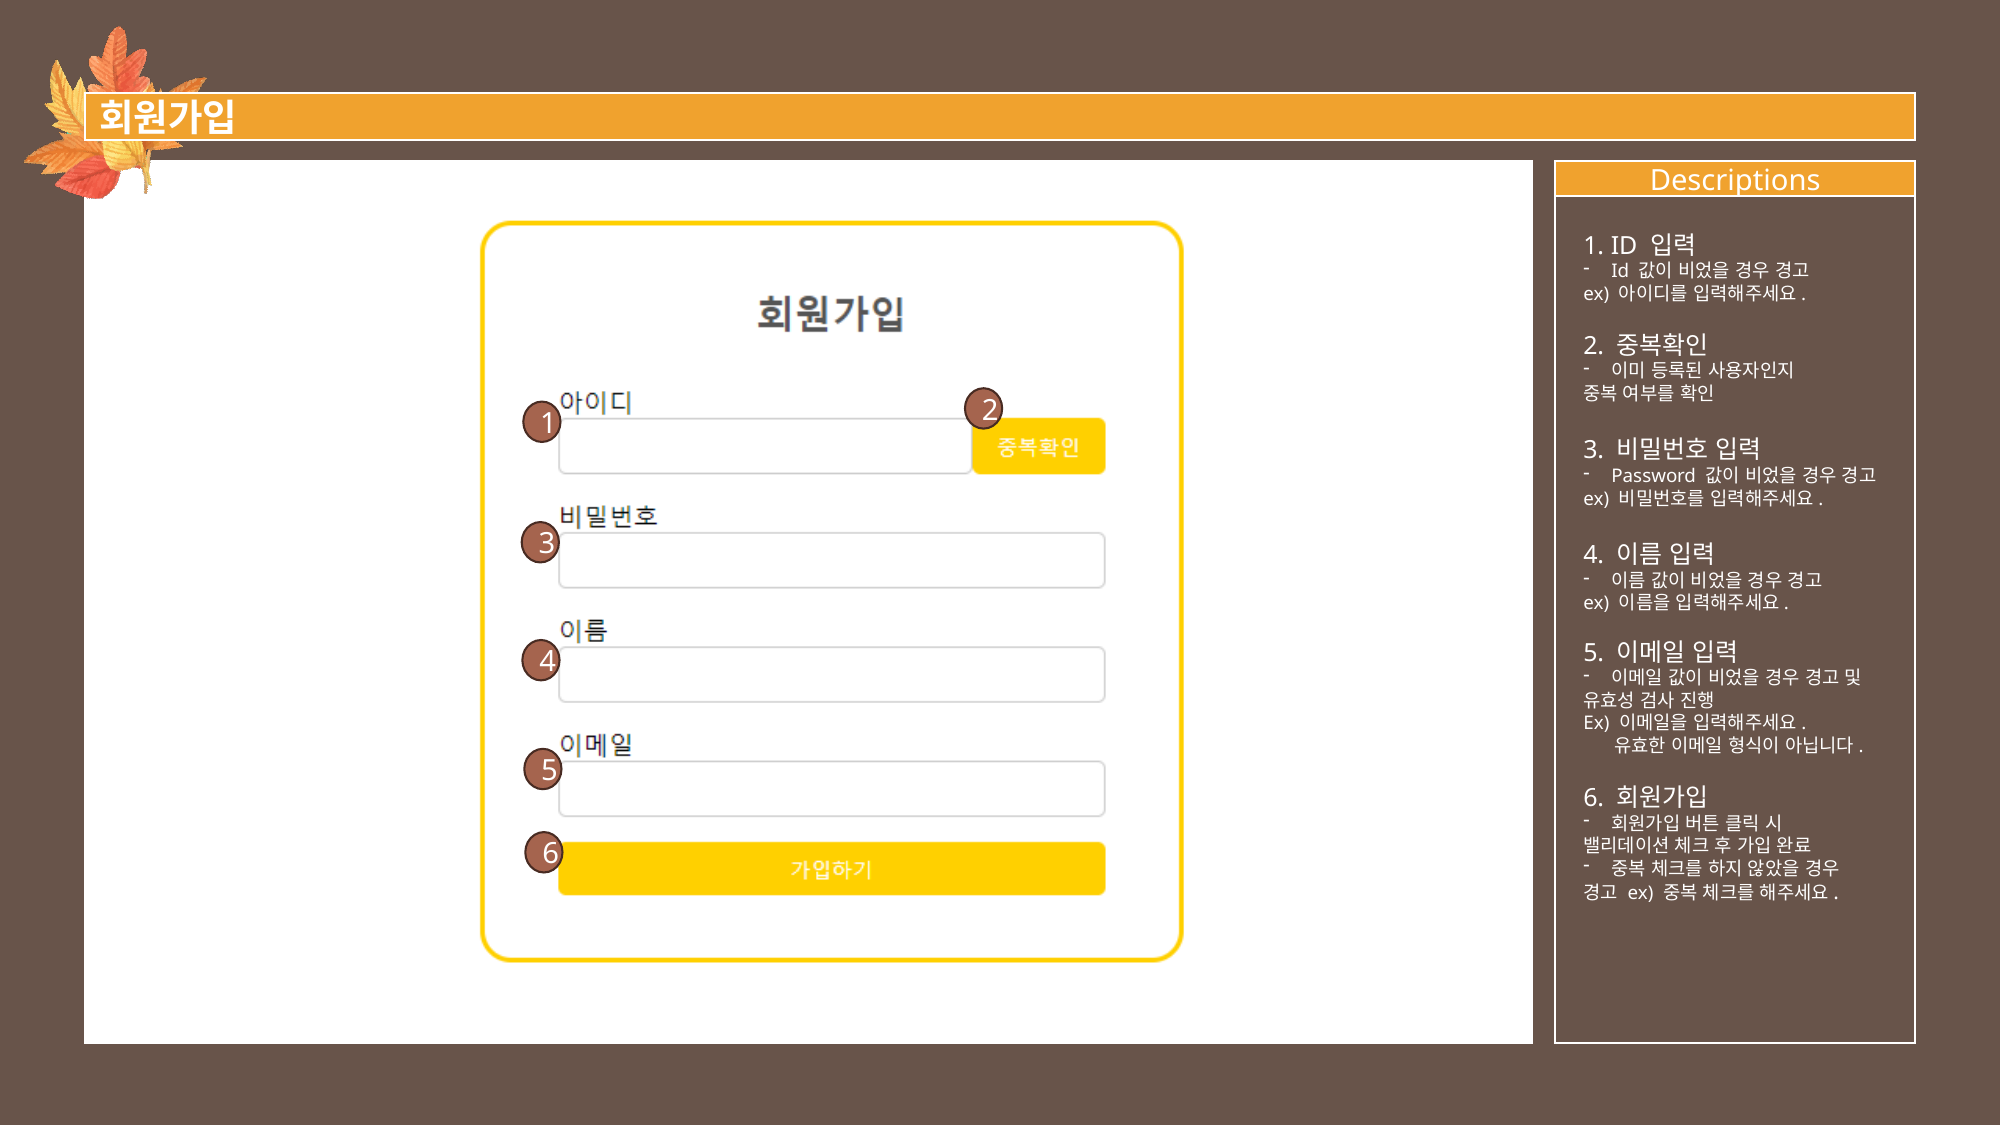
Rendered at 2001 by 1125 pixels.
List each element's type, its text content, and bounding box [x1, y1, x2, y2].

text_box 회원가입 [272, 92, 1916, 141]
picture [0, 0, 323, 344]
text_box [84, 160, 1533, 1044]
text_box 1. ID 입력 Id 값이 비었을 경우 경고 ex) 아이디를 입력해주세요. 2. 중복확인 이미 등록된 사용자인지 중복 여부를 확인 3. 비밀번호 입력 Password 값이 비었을 경우 경고 ex) 비밀번호를 입력해주세요. 4. 이름 입력 이름 값이 비었을 경우 경고 ex) 이름을 입력해주세요. 5. 이메일 입력 이메일 값이 비었을 경우 경고 및 유효성 검사 진행 Ex) 이메일을 입력해주세요. 유효한 이메일 형식이 아닙니다. 6. 회원가입 회원가입 버튼 클릭 시 밸리데이션 체크 후 가입 완료 중복 체크를 하지 않았을 경우 경고 ex) 중복 체크를 해주세요. [1568, 221, 1892, 911]
picture [421, 160, 1245, 1041]
text_box [1554, 197, 1916, 1044]
text_box Descriptions [1554, 160, 1916, 197]
